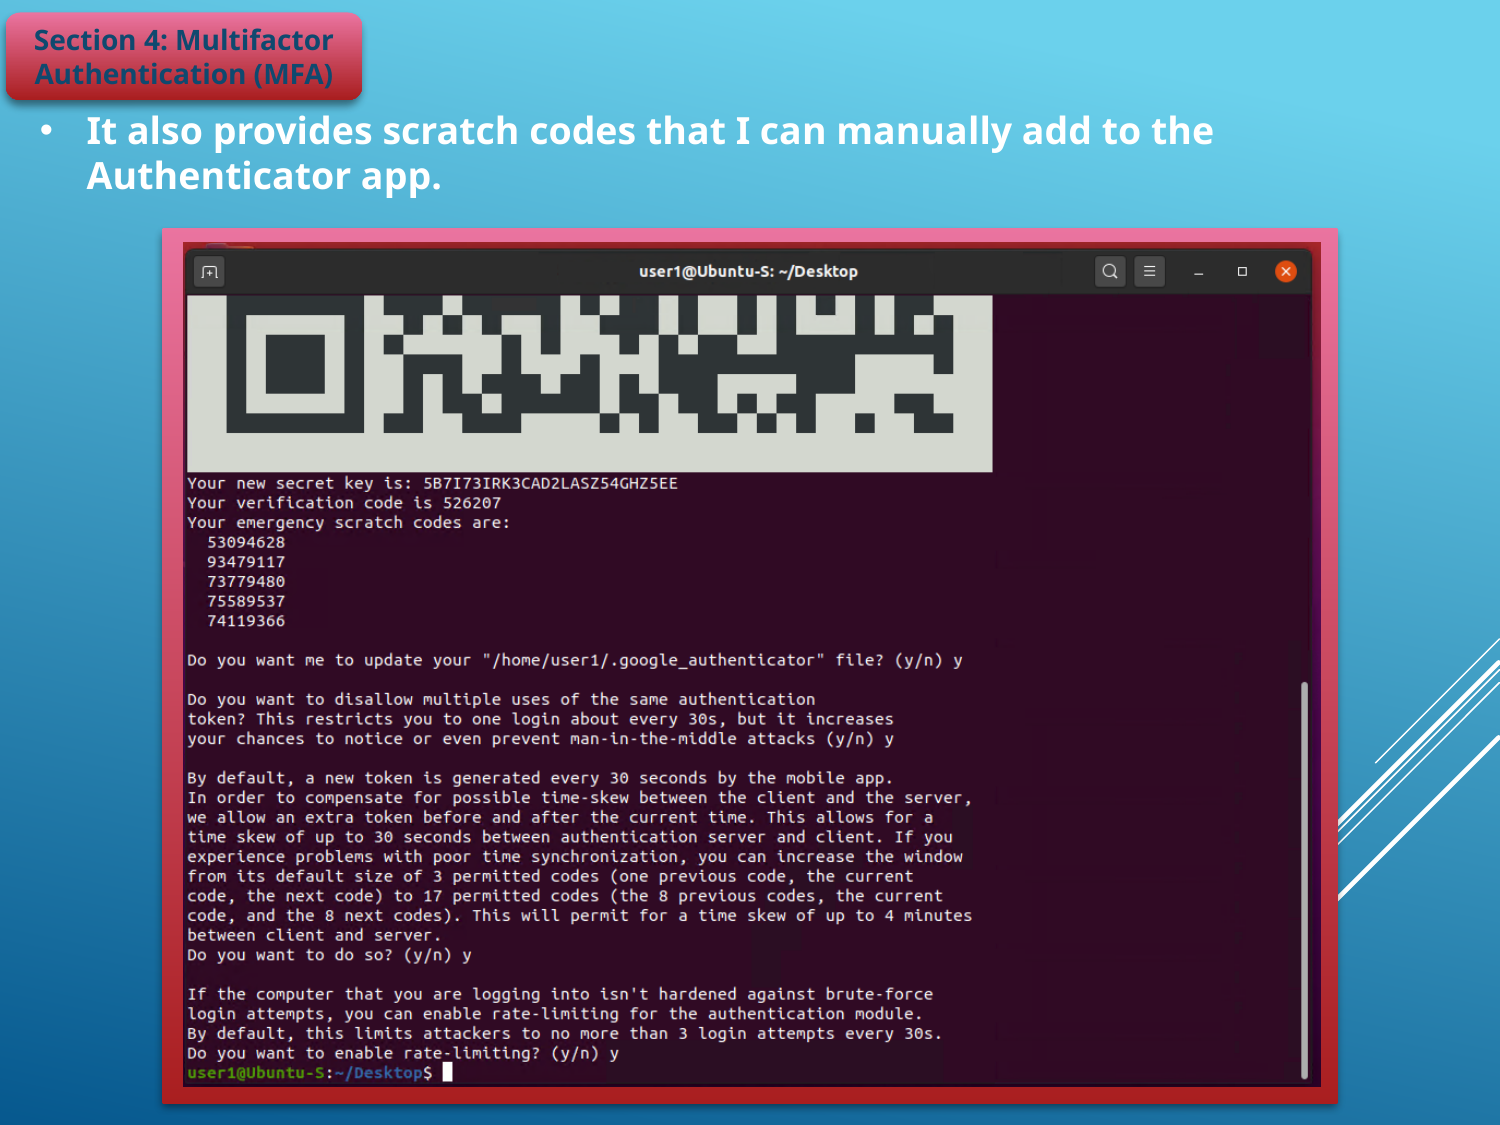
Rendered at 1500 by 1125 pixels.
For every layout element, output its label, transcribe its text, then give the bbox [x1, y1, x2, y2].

text_box Section 4: Multifactor Authentication (MFA) [5, 12, 363, 100]
picture [182, 241, 1321, 1087]
text_box It also provides scratch codes that I can manually add to the Authenticator app. [24, 99, 1475, 205]
text_box [162, 228, 1338, 1104]
